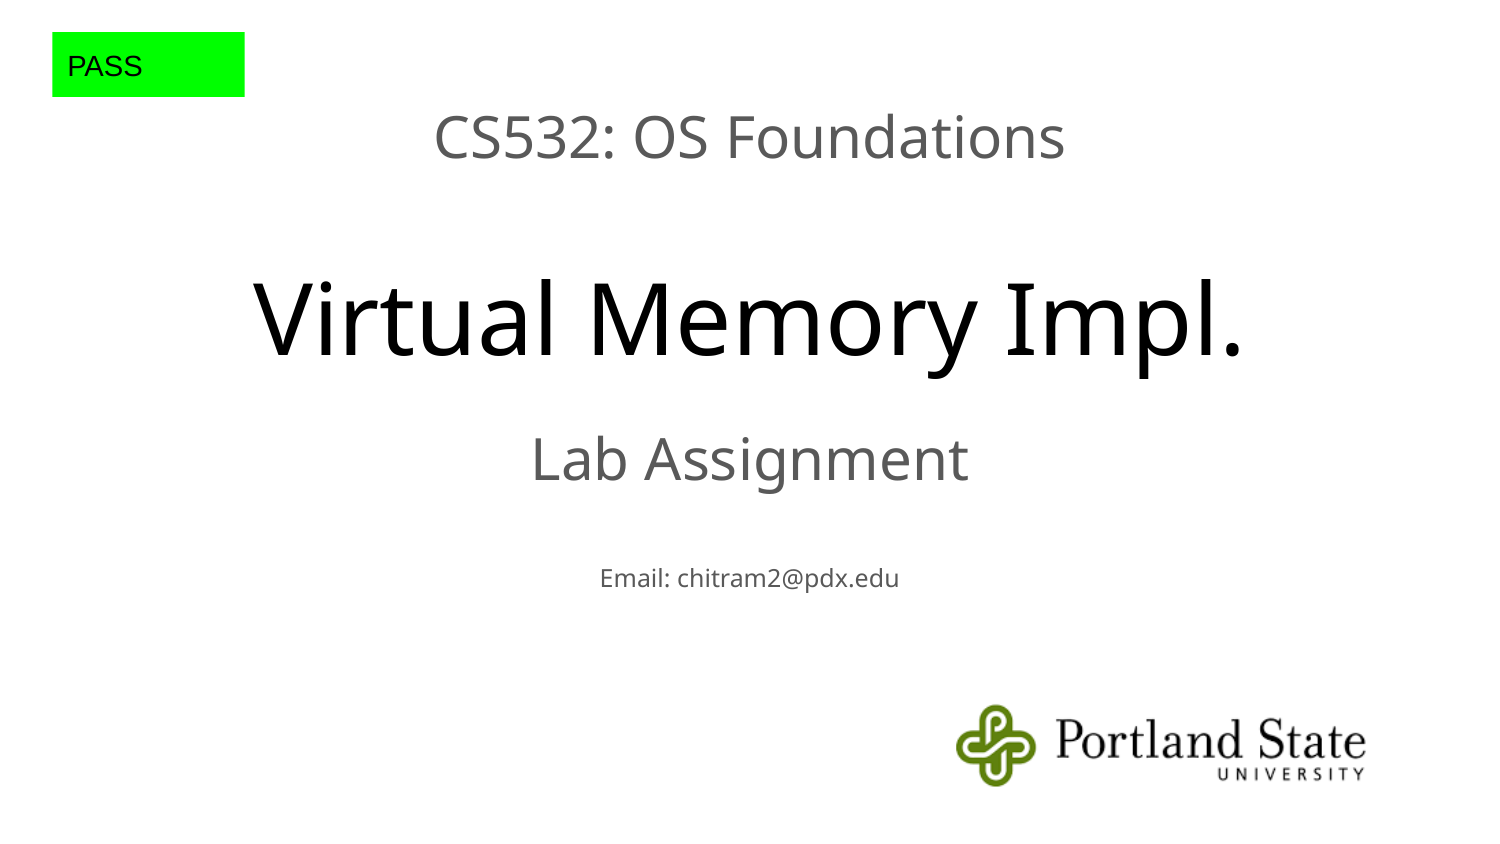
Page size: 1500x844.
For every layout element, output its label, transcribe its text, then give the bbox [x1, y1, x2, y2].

subtitle CS532: OS Foundations [51, 85, 1449, 216]
title Virtual Memory Impl. [51, 231, 1449, 391]
subtitle Lab Assignment Email: chitram2@pdx.edu [51, 407, 1449, 538]
picture [955, 658, 1500, 832]
text_box PASS [52, 32, 245, 97]
